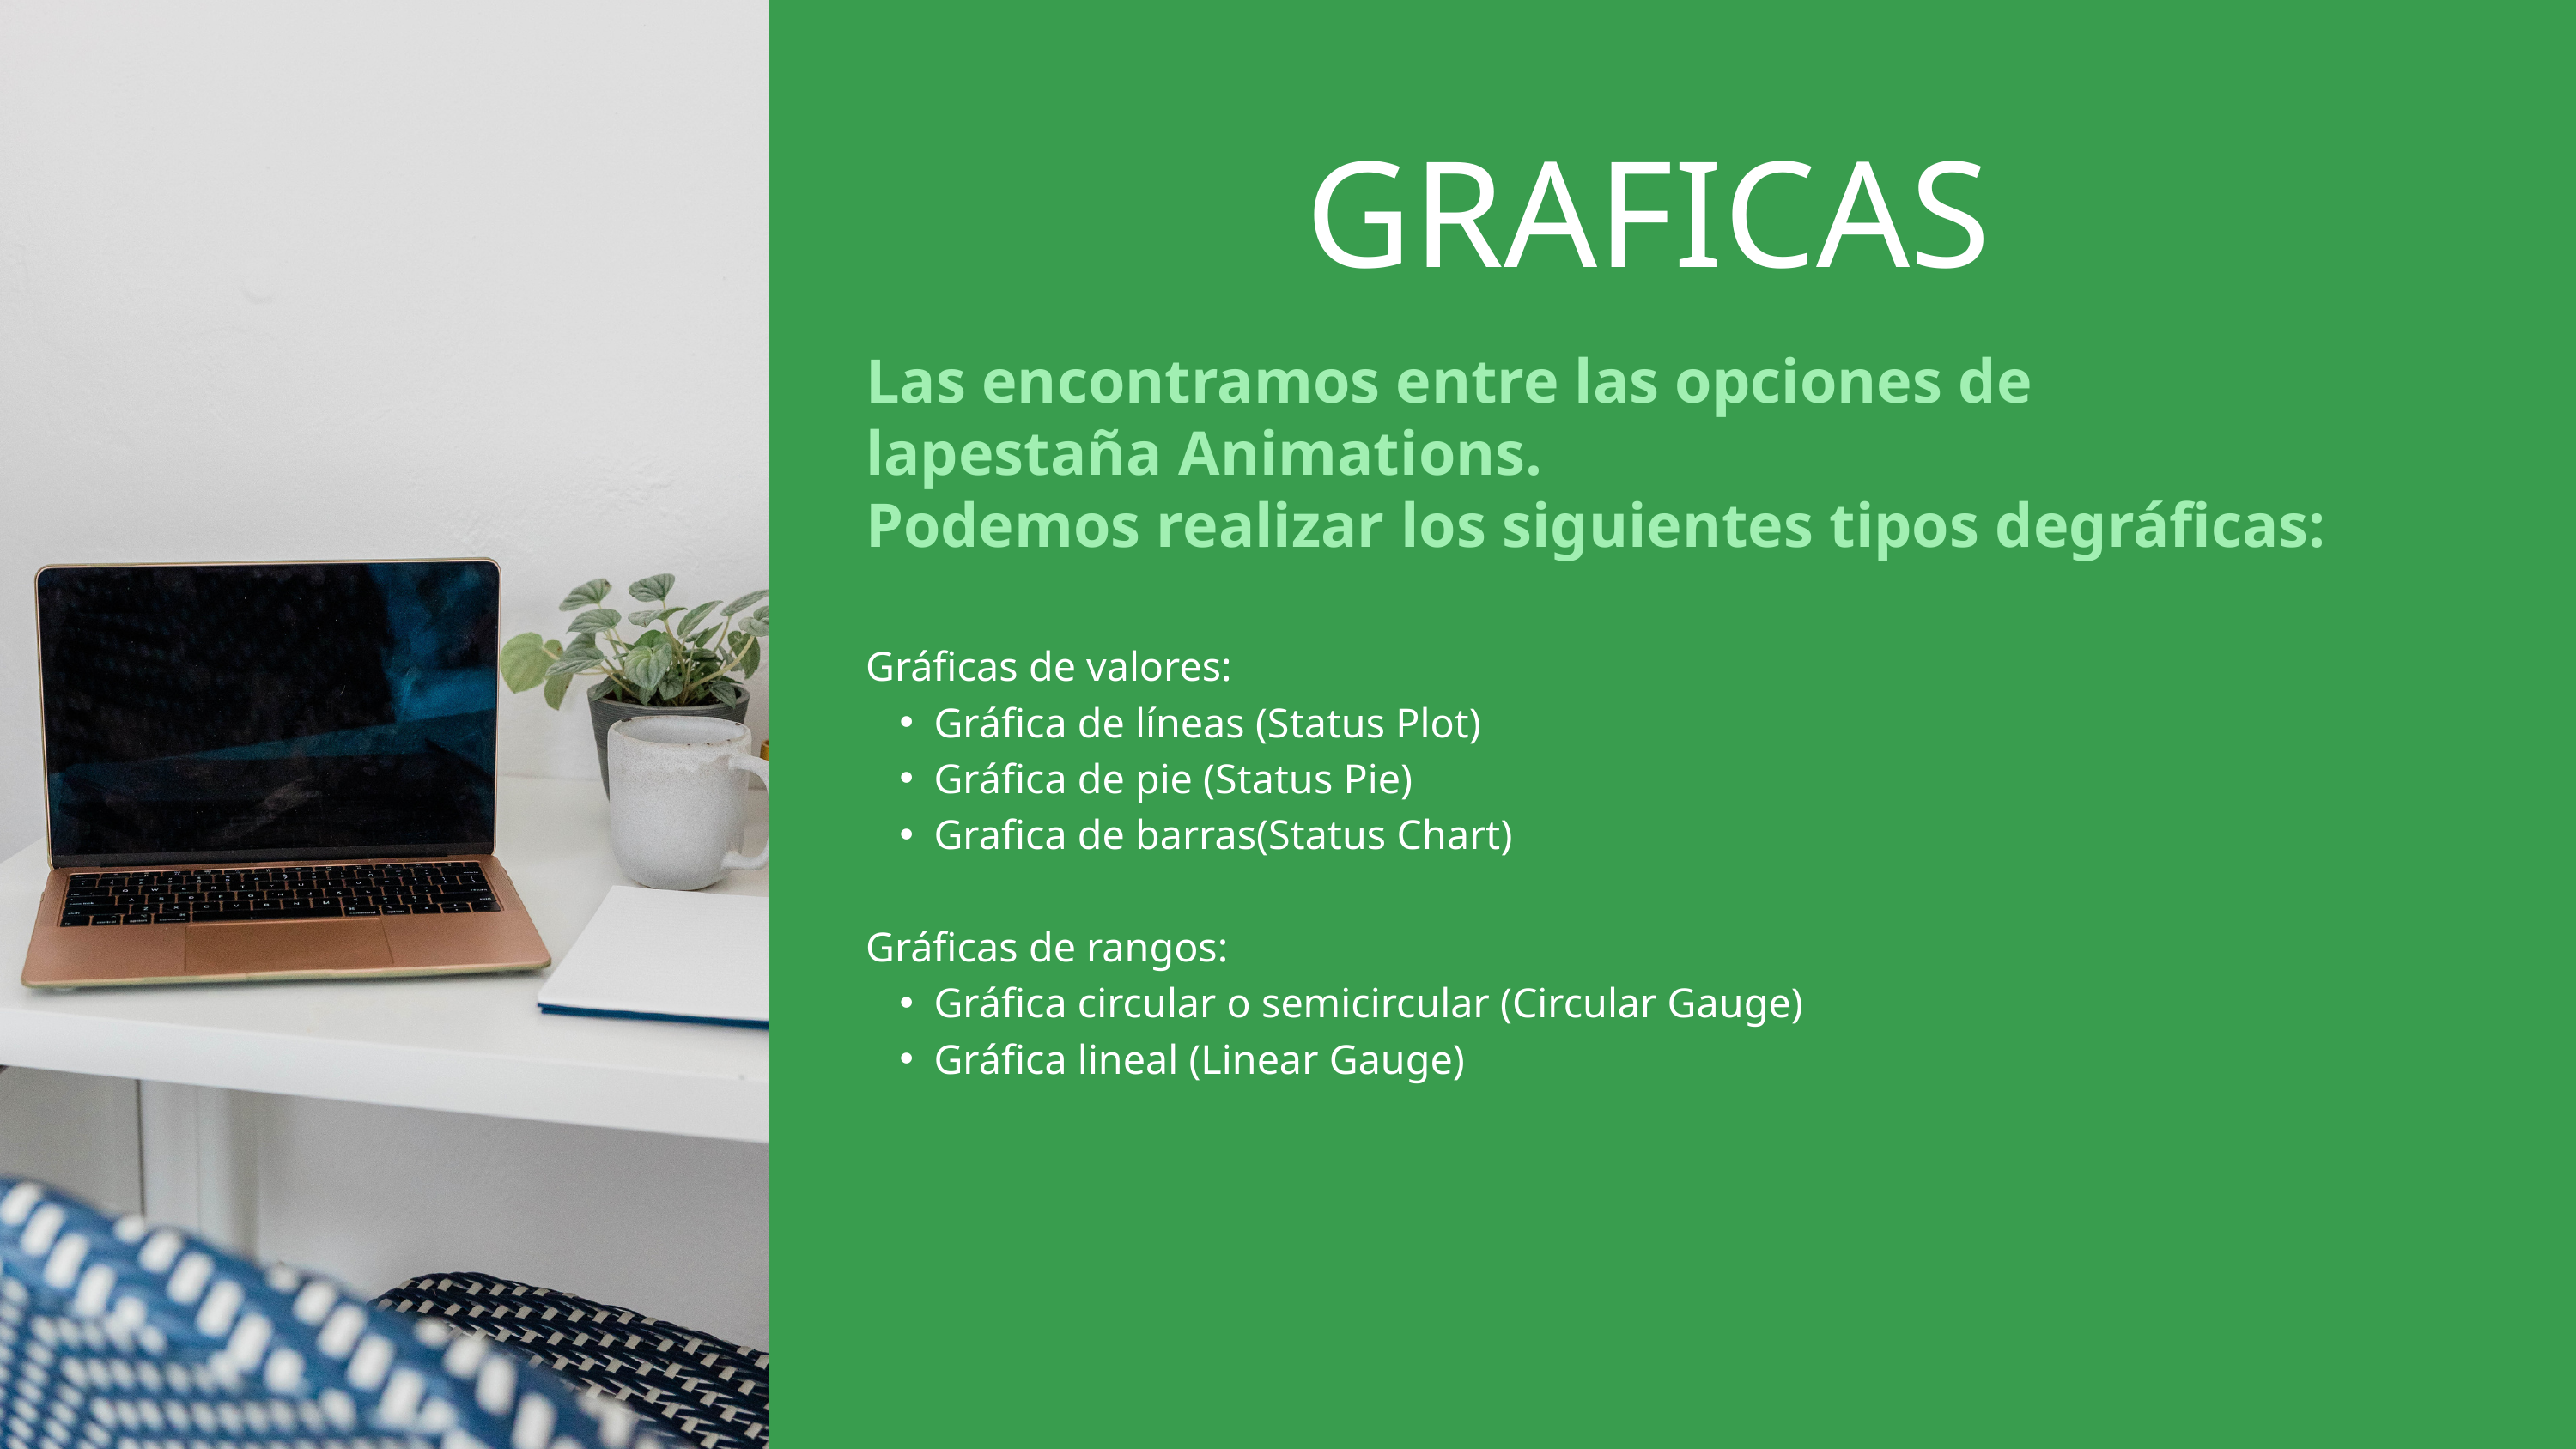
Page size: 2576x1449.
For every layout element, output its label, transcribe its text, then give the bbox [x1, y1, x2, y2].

text_box GRAFICAS [866, 120, 2432, 298]
text_box Las encontramos entre las opciones de lapestaña Animations. Podemos realizar los siguientes tipos degráficas: [866, 343, 2432, 632]
text_box Gráficas de valores: Gráfica de líneas (Status Plot) Gráfica de pie (Status Pie) Grafica de barras(Status Chart) Gráficas de rangos: Gráfica circular o semicircular (Circular Gauge) Gráfica lineal (Linear Gauge) [866, 633, 2432, 1138]
text_box [0, 0, 769, 1449]
